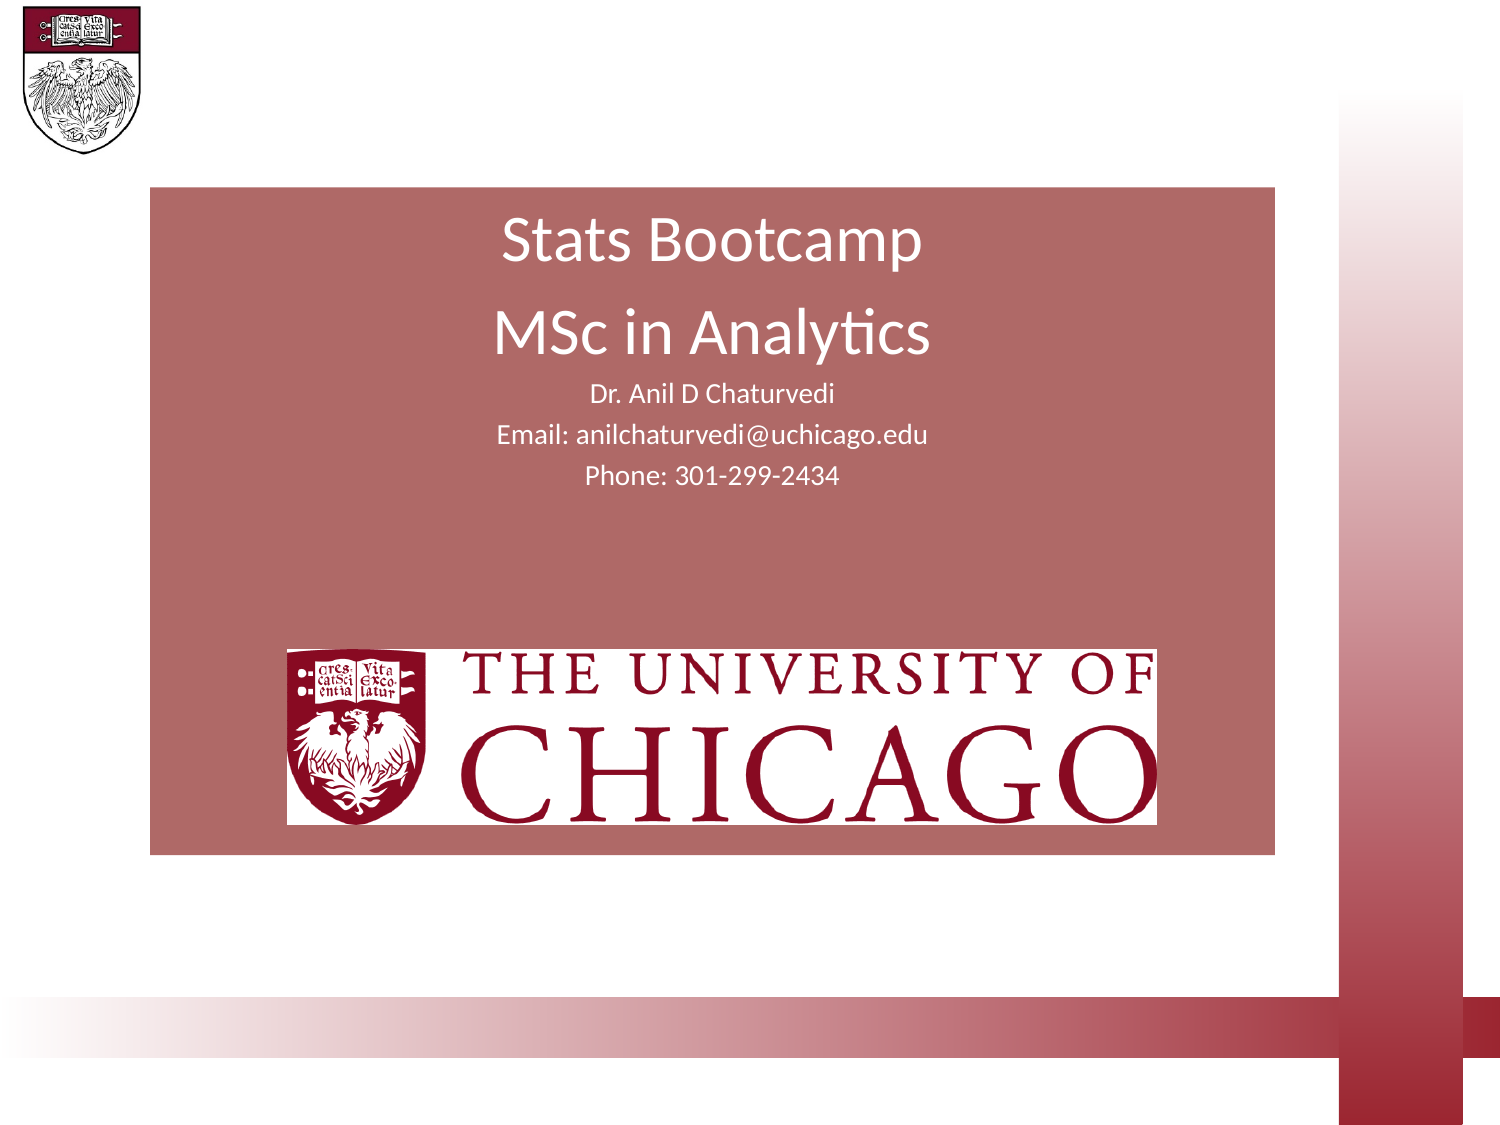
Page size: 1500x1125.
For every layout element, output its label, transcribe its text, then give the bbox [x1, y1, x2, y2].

text_box [9, 0, 1157, 122]
picture [0, 0, 163, 163]
subtitle Stats Bootcamp MSc in Analytics Dr. Anil D Chaturvedi Email: anilchaturvedi@uchicago.edu Phone: 301-299-2434 [150, 187, 1275, 856]
picture [286, 649, 1157, 825]
